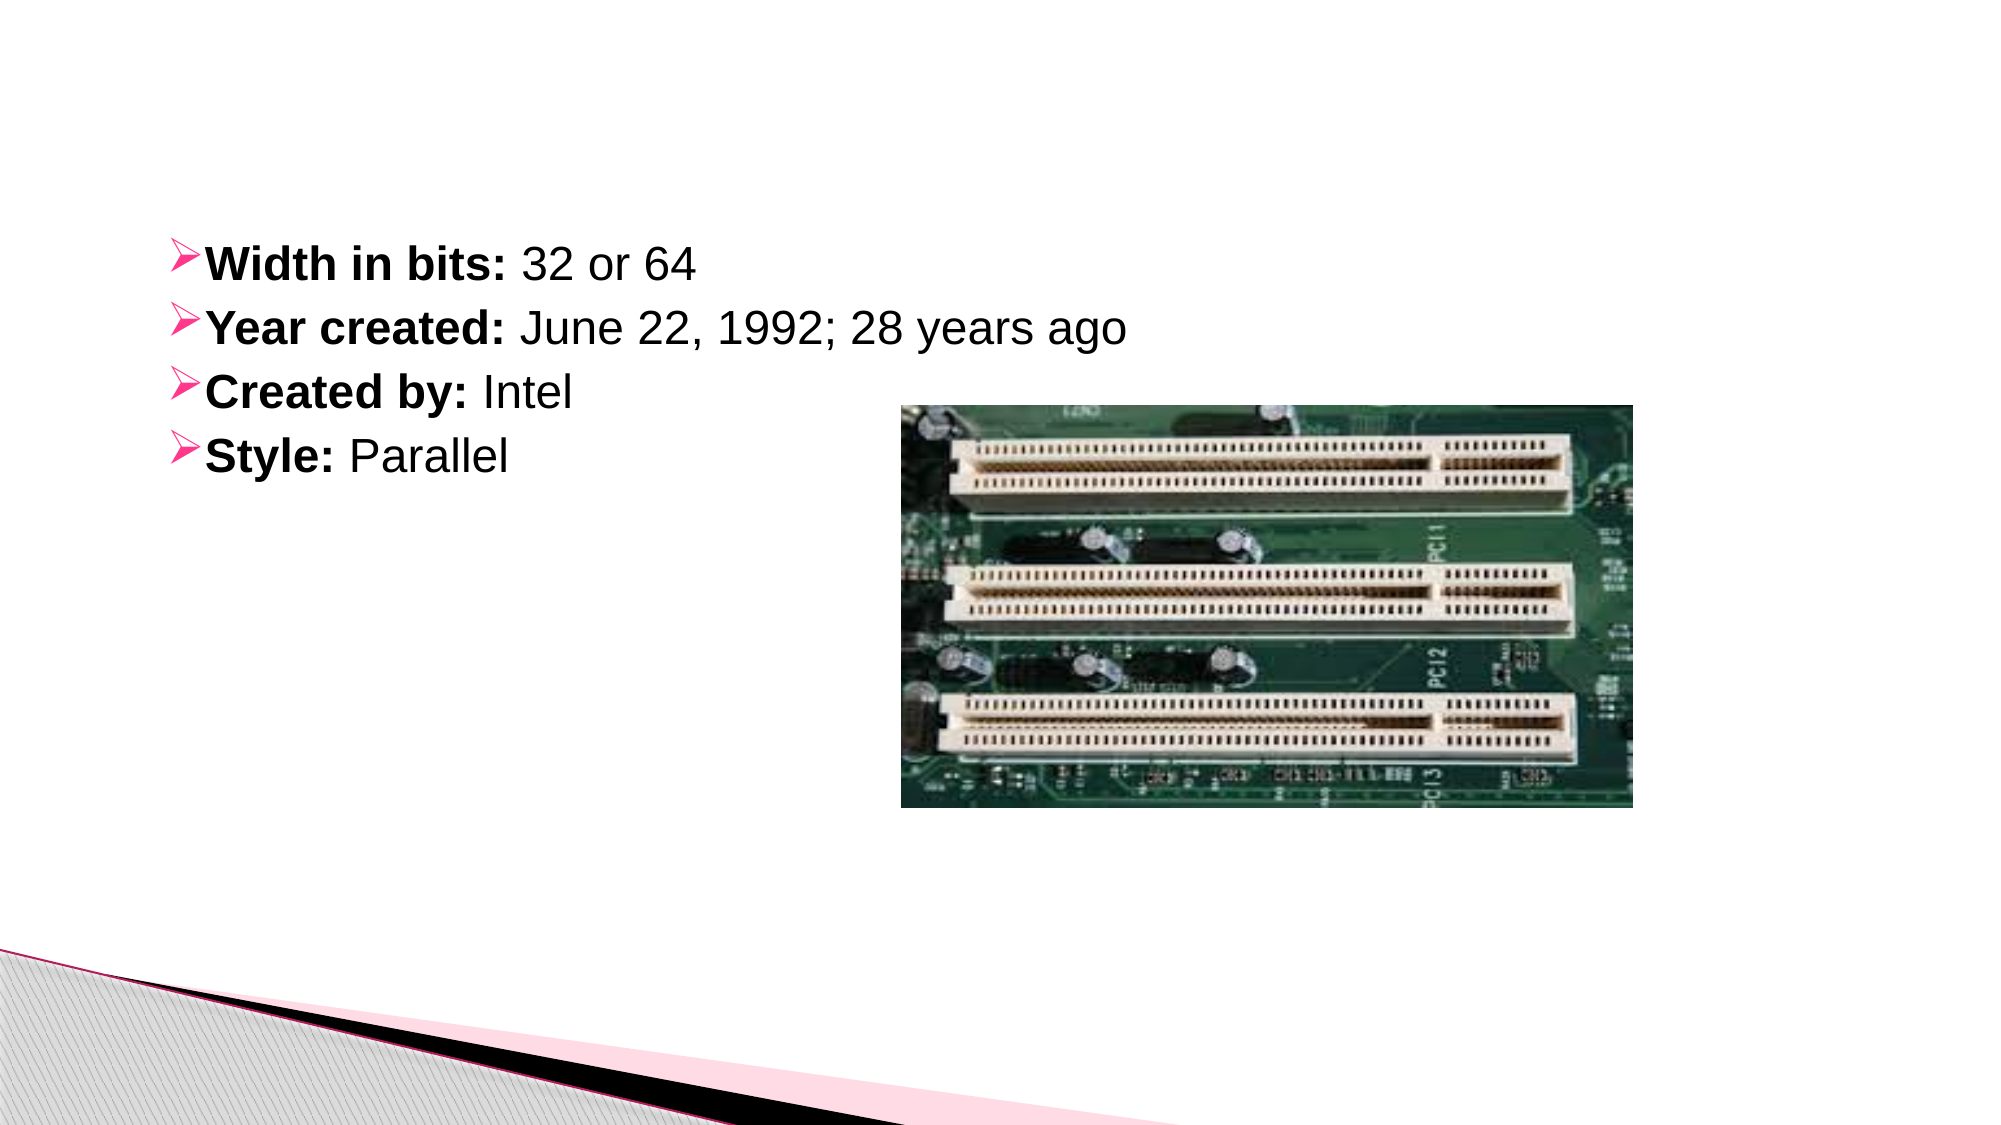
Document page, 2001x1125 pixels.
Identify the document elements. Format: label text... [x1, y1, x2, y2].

text_box Width in bits: 32 or 64 Year created: June 22, 1992; 28 years ago Created by: Intel Style: Parallel [87, 224, 1863, 886]
picture [901, 405, 1633, 808]
